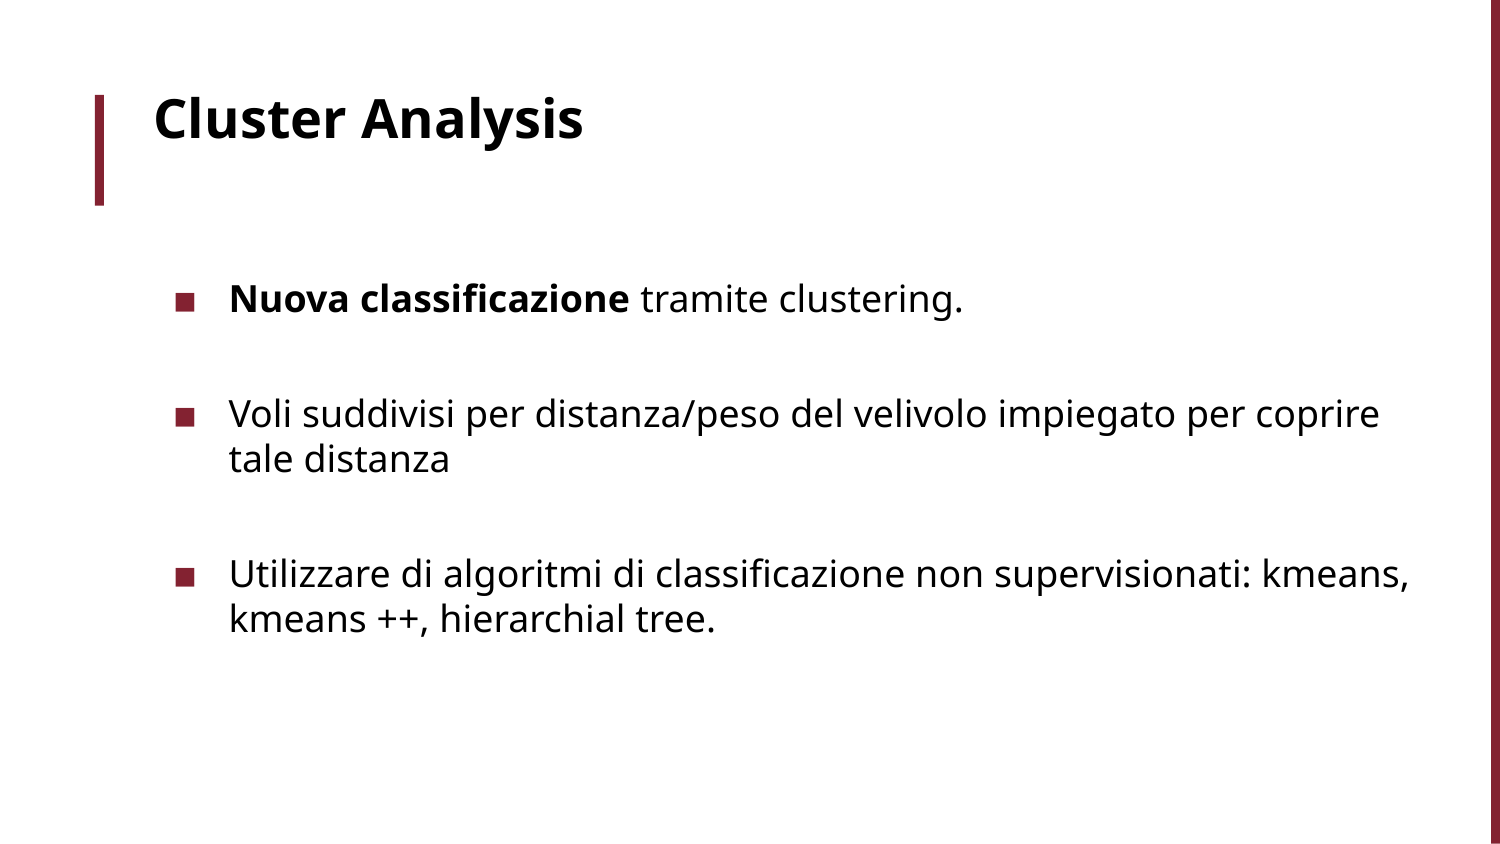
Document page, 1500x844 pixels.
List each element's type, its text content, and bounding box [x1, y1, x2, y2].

title Cluster Analysis [138, 69, 792, 210]
list Nuova classificazione tramite clustering. Voli suddivisi per distanza/peso del velivolo impiegato per coprire tale distanza Utilizzare di algoritmi di classificazione non supervisionati: kmeans, kmeans ++, hierarchial tree. [138, 260, 1428, 777]
